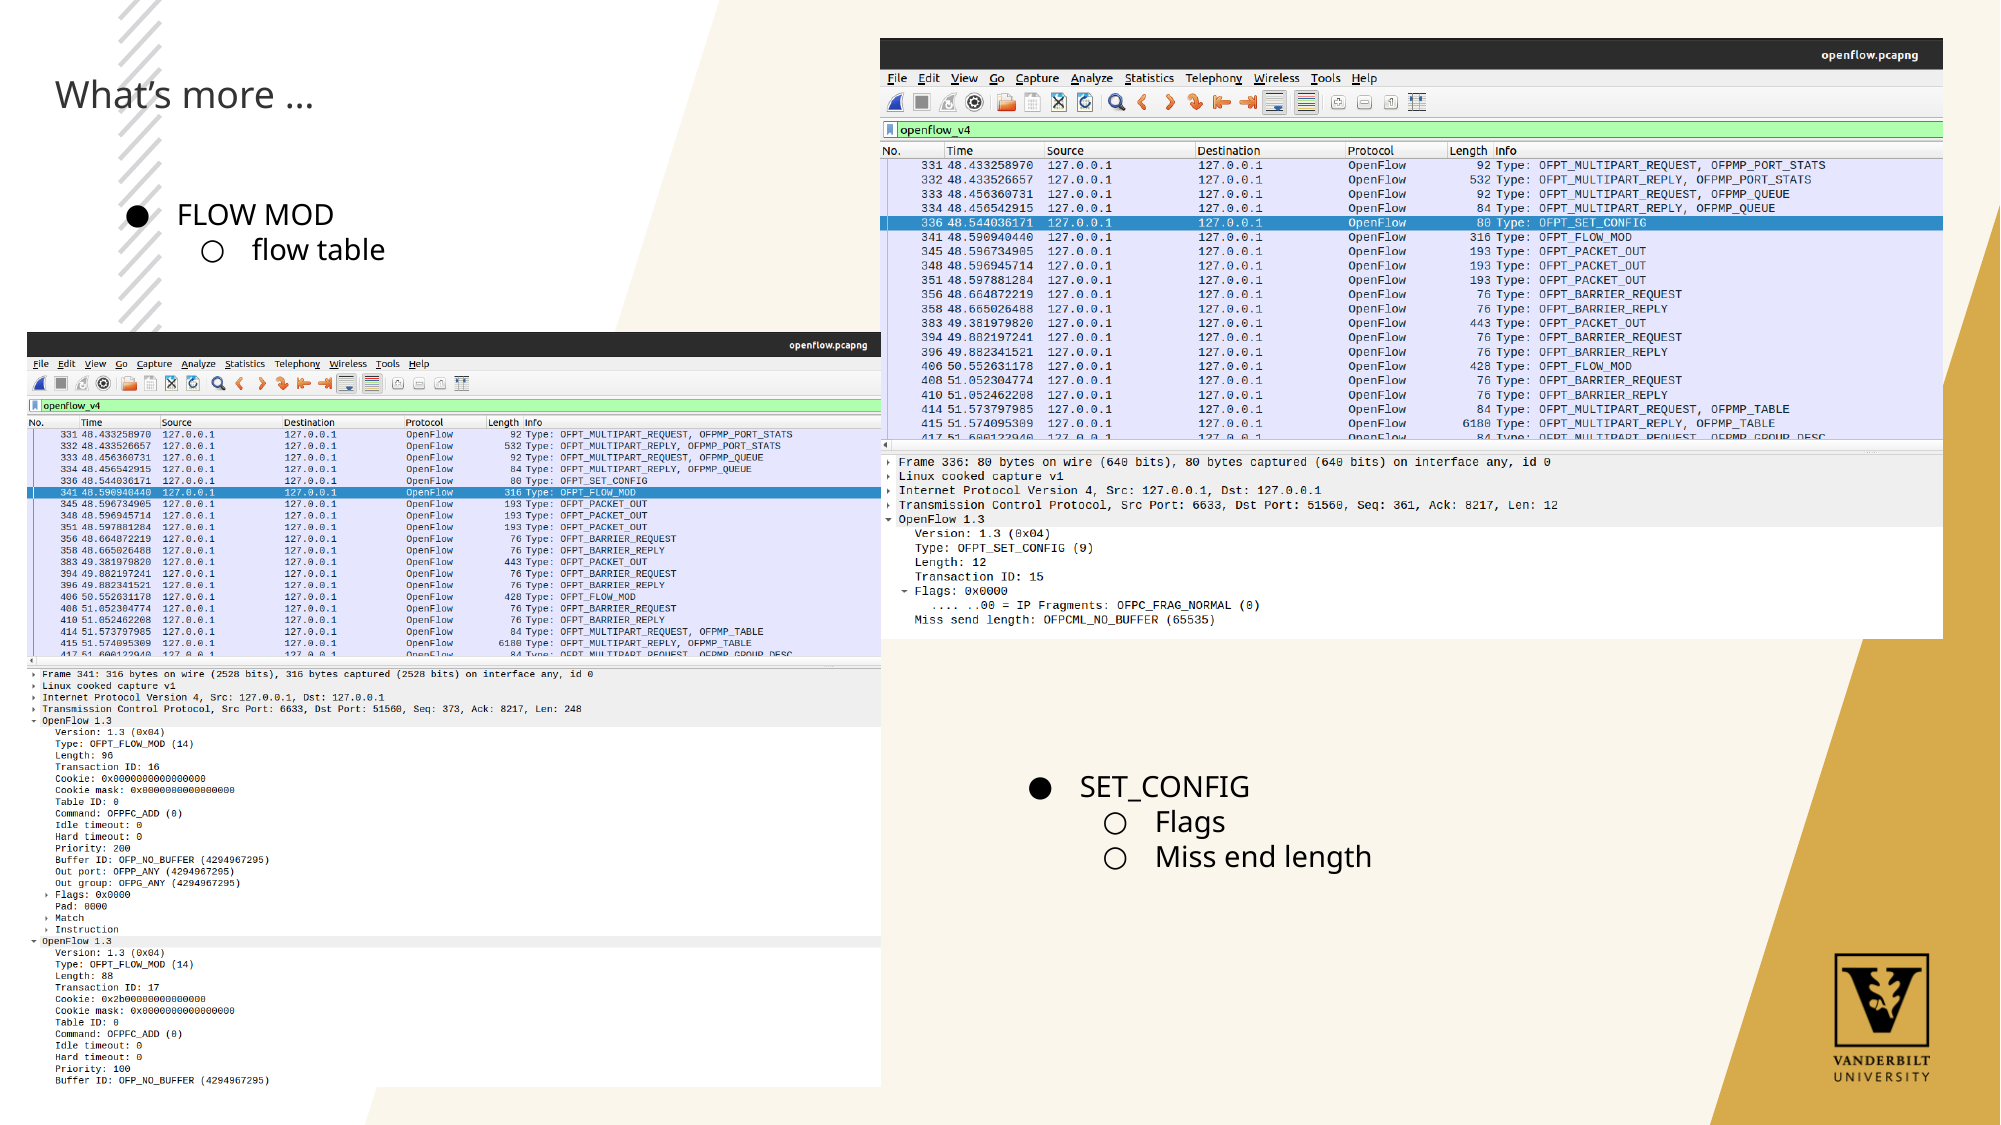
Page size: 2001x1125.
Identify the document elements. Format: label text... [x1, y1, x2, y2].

text_box FLOW MOD flow table [86, 181, 621, 281]
text_box SET_CONFIG Flags Miss end length [989, 753, 1524, 889]
text_box What’s more … [39, 63, 337, 124]
picture [27, 38, 1943, 1087]
picture [1833, 953, 1930, 1082]
